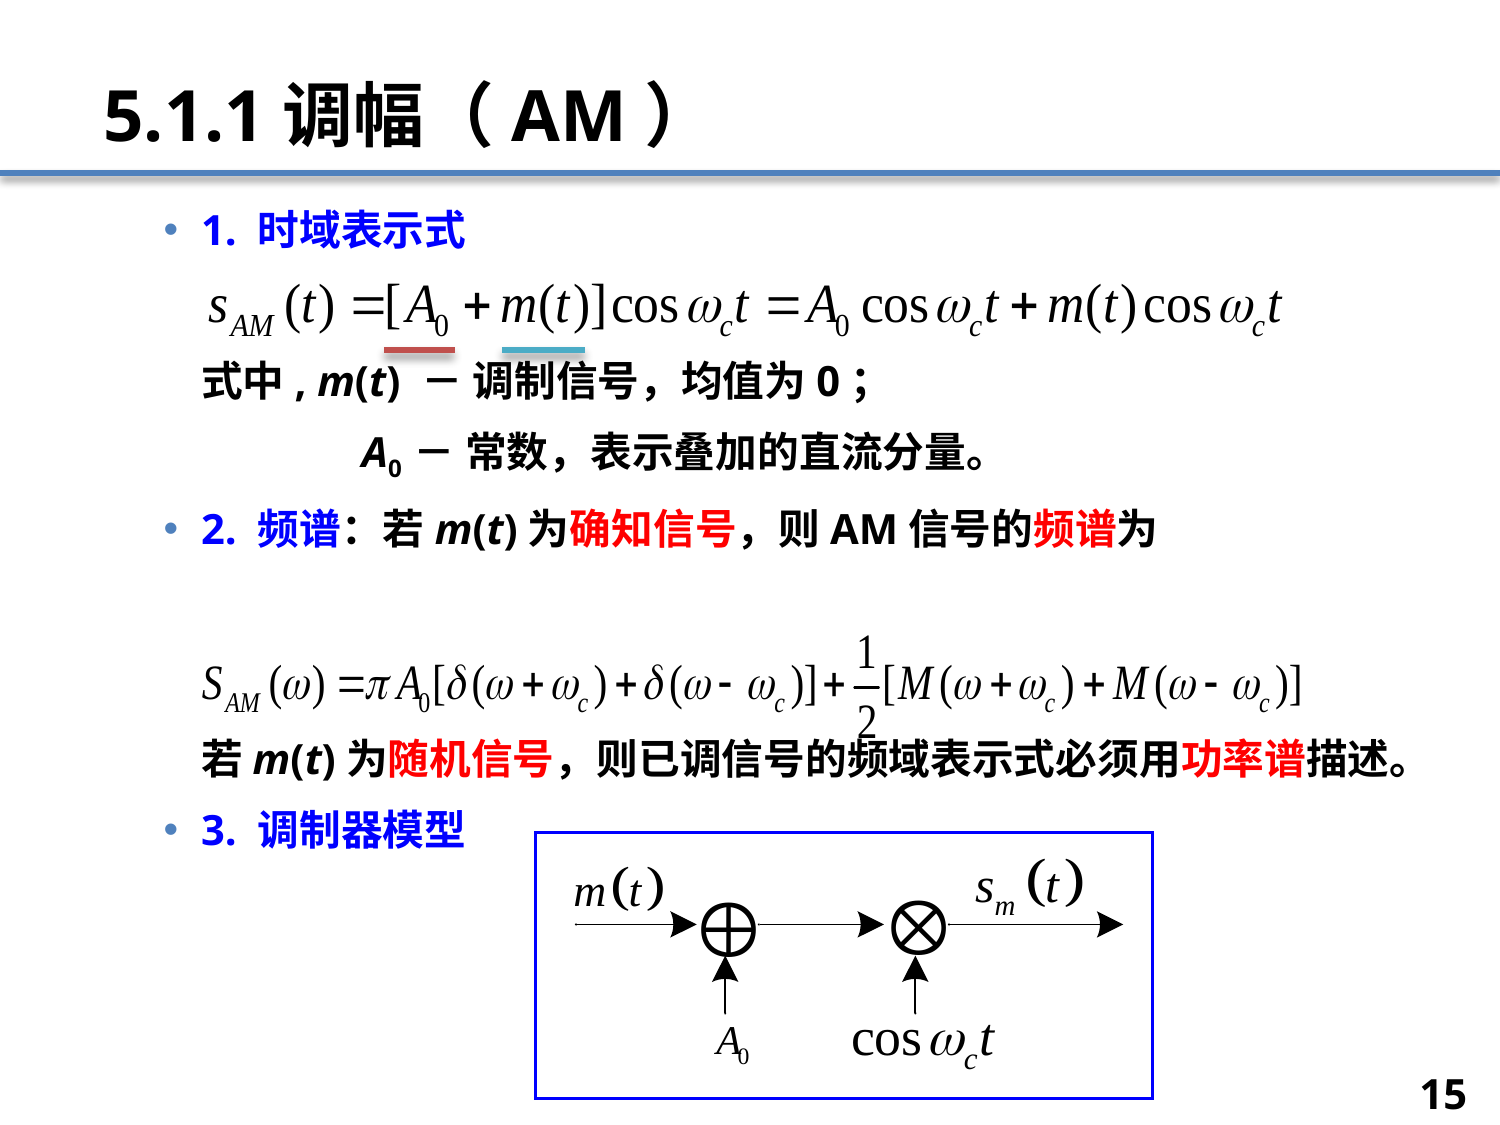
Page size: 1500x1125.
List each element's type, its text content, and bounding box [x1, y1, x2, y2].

list 1. 时域表示式 式中, m(t) － 调制信号，均值为0； A0 － 常数，表示叠加的直流分量。 2. 频谱：若m(t)为确知信号，则AM信号的频谱为 若m(t)为随机信号，则已调信号的频域表示式必须用功率谱描述。 3. 调制器模型 [88, 544, 1412, 1024]
list 1. 时域表示式 式中, m(t) － 调制信号，均值为0； A0 － 常数，表示叠加的直流分量。 2. 频谱：若m(t)为确知信号，则AM信号的频谱为 若m(t)为随机信号，则已调信号的频域表示式必须用功率谱描述。 3. 调制器模型 [88, 196, 1412, 543]
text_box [199, 266, 1294, 351]
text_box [194, 621, 1310, 750]
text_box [537, 833, 1152, 1098]
title 5.1.1调幅（AM） [88, 30, 1412, 164]
slide_number 15 [1379, 1075, 1483, 1118]
